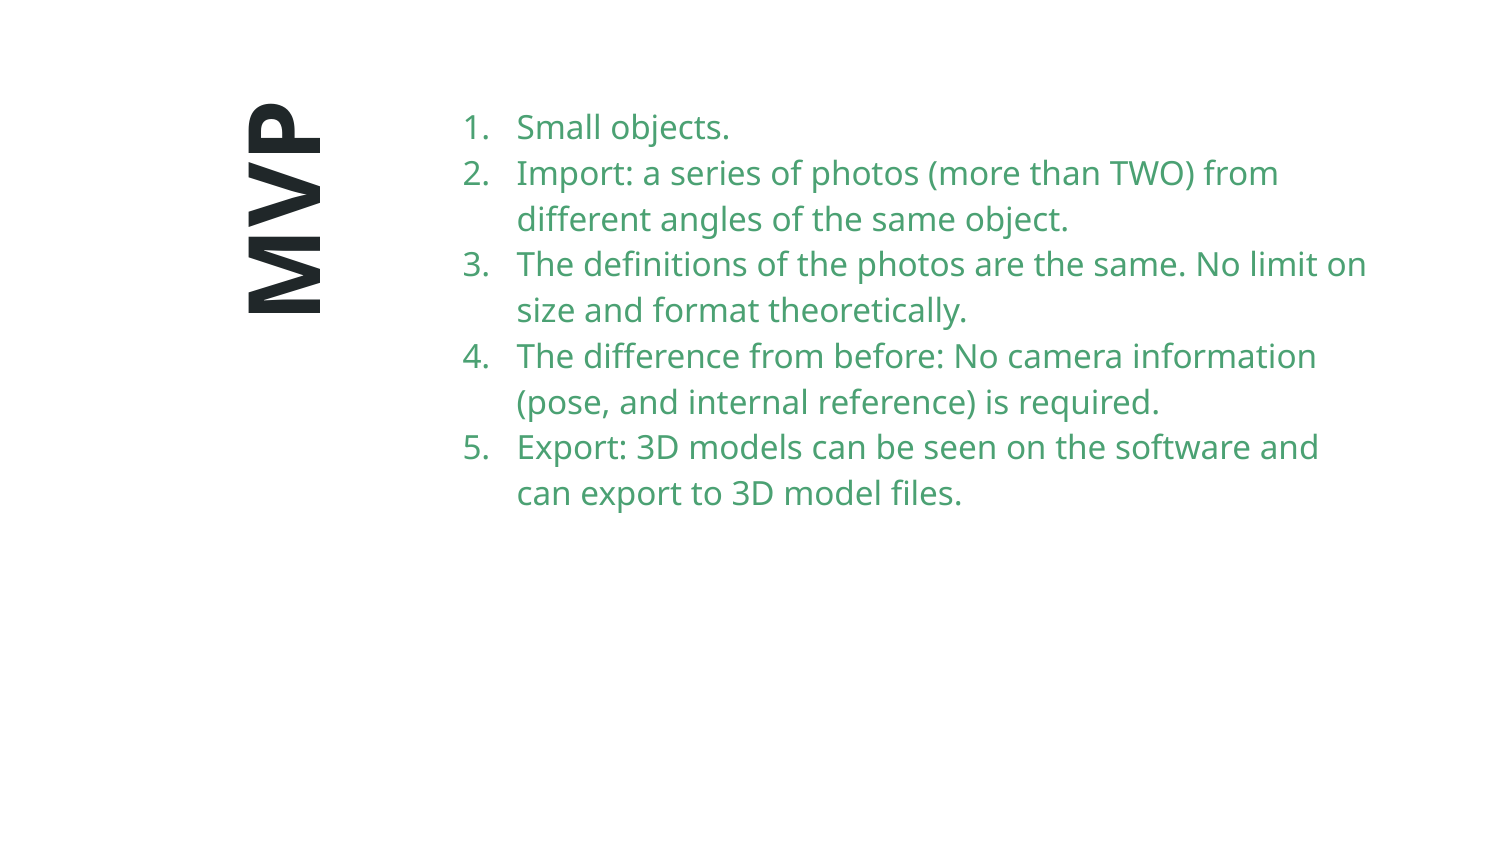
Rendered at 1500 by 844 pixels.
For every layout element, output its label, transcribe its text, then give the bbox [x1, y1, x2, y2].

title MVP [108, 85, 356, 752]
list Small objects. Import: a series of photos (more than TWO) from different angles of the same object. The definitions of the photos are the same. No limit on size and format theoretically. The difference from before: No camera information (pose, and internal reference) is required. Export: 3D models can be seen on the software and can export to 3D model files. [426, 85, 1397, 752]
